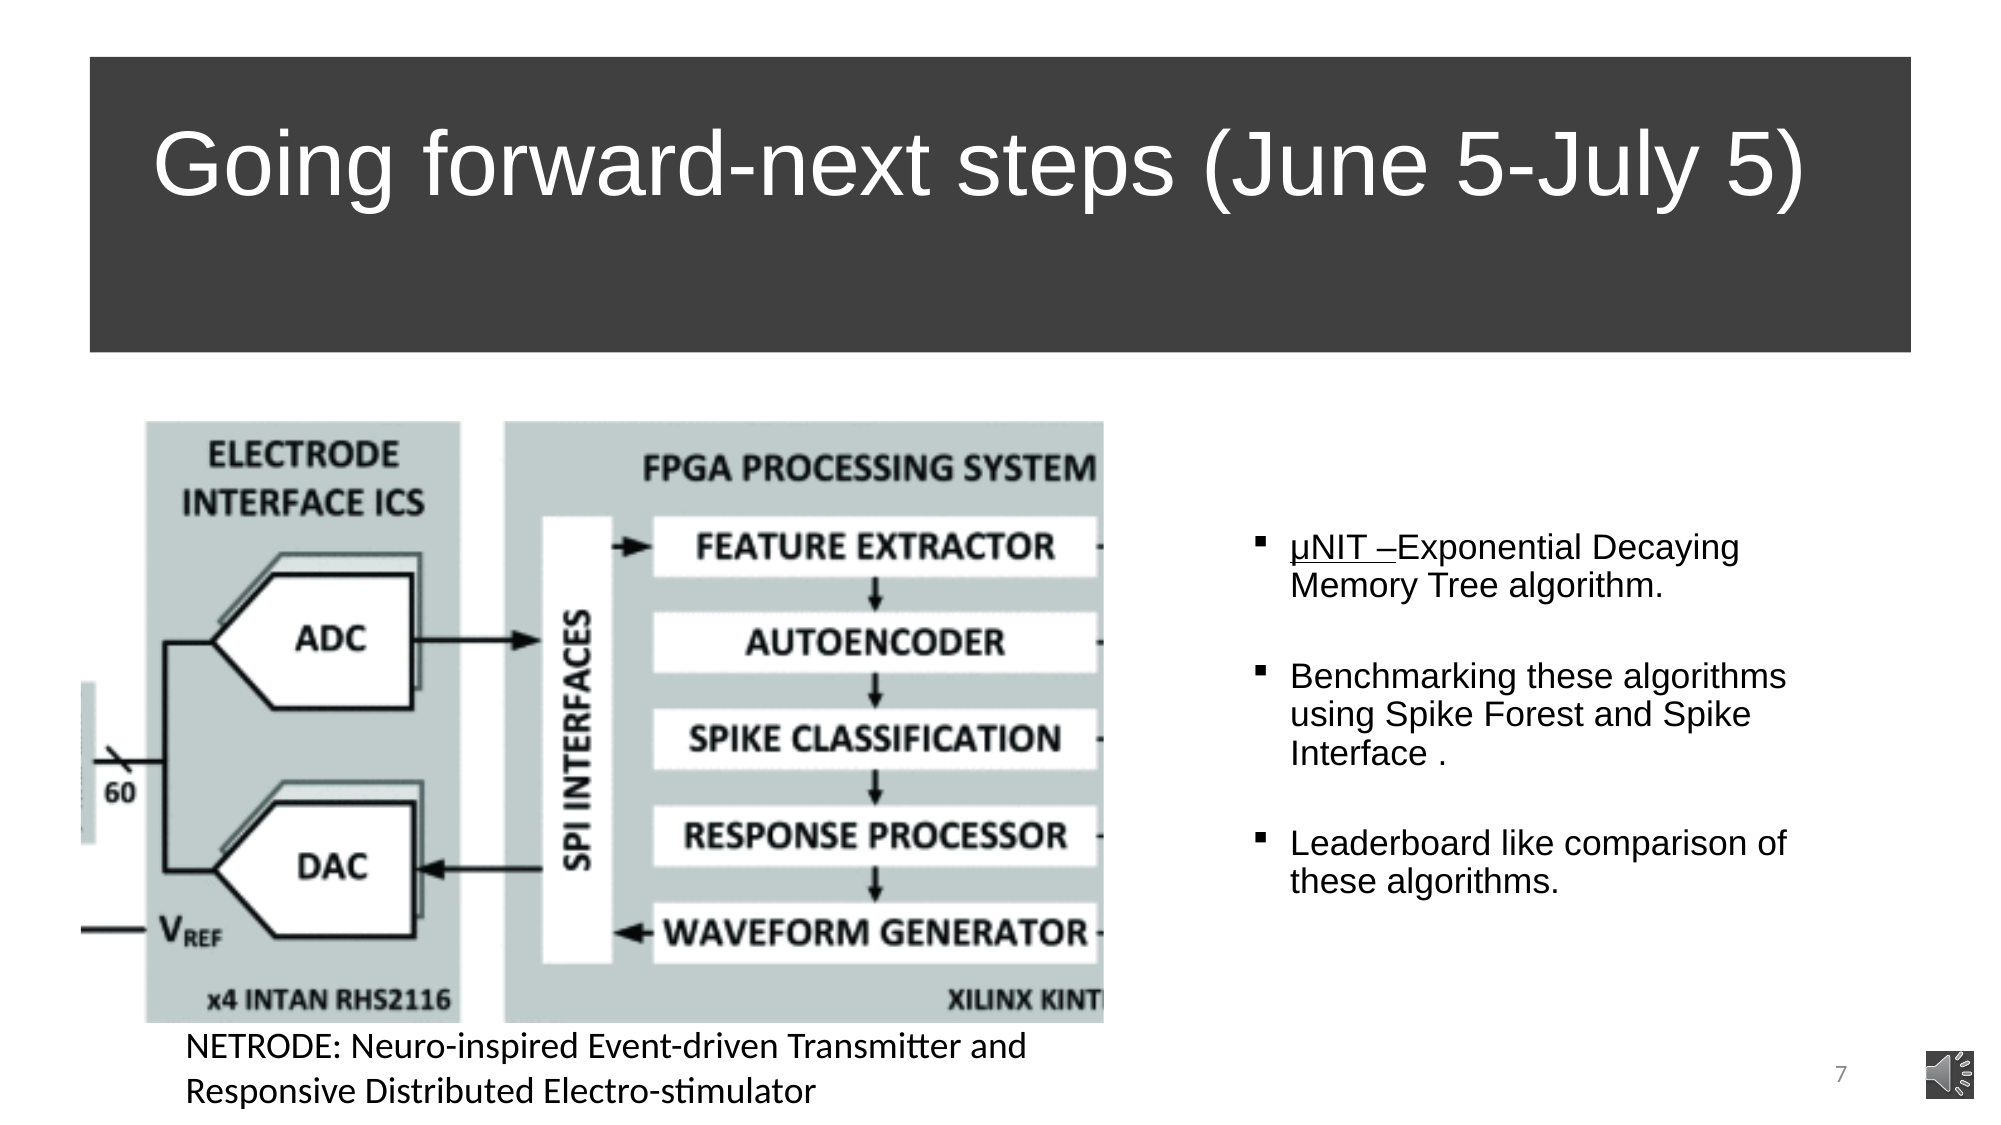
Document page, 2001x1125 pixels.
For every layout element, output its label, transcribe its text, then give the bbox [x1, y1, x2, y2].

picture [80, 421, 1105, 1023]
list μNIT –Exponential Decaying Memory Tree algorithm. Benchmarking these algorithms using Spike Forest and Spike Interface . Leaderboard like comparison of these algorithms. [1237, 412, 1862, 1014]
picture [1924, 1049, 1976, 1101]
text_box NETRODE: Neuro-inspired Event-driven Transmitter and Responsive Distributed Electro-stimulator [170, 1013, 1171, 1125]
title Going forward-next steps (June 5-July 5) [137, 96, 1863, 314]
text_box [88, 55, 1913, 354]
slide_number 7 [1412, 1042, 1863, 1103]
